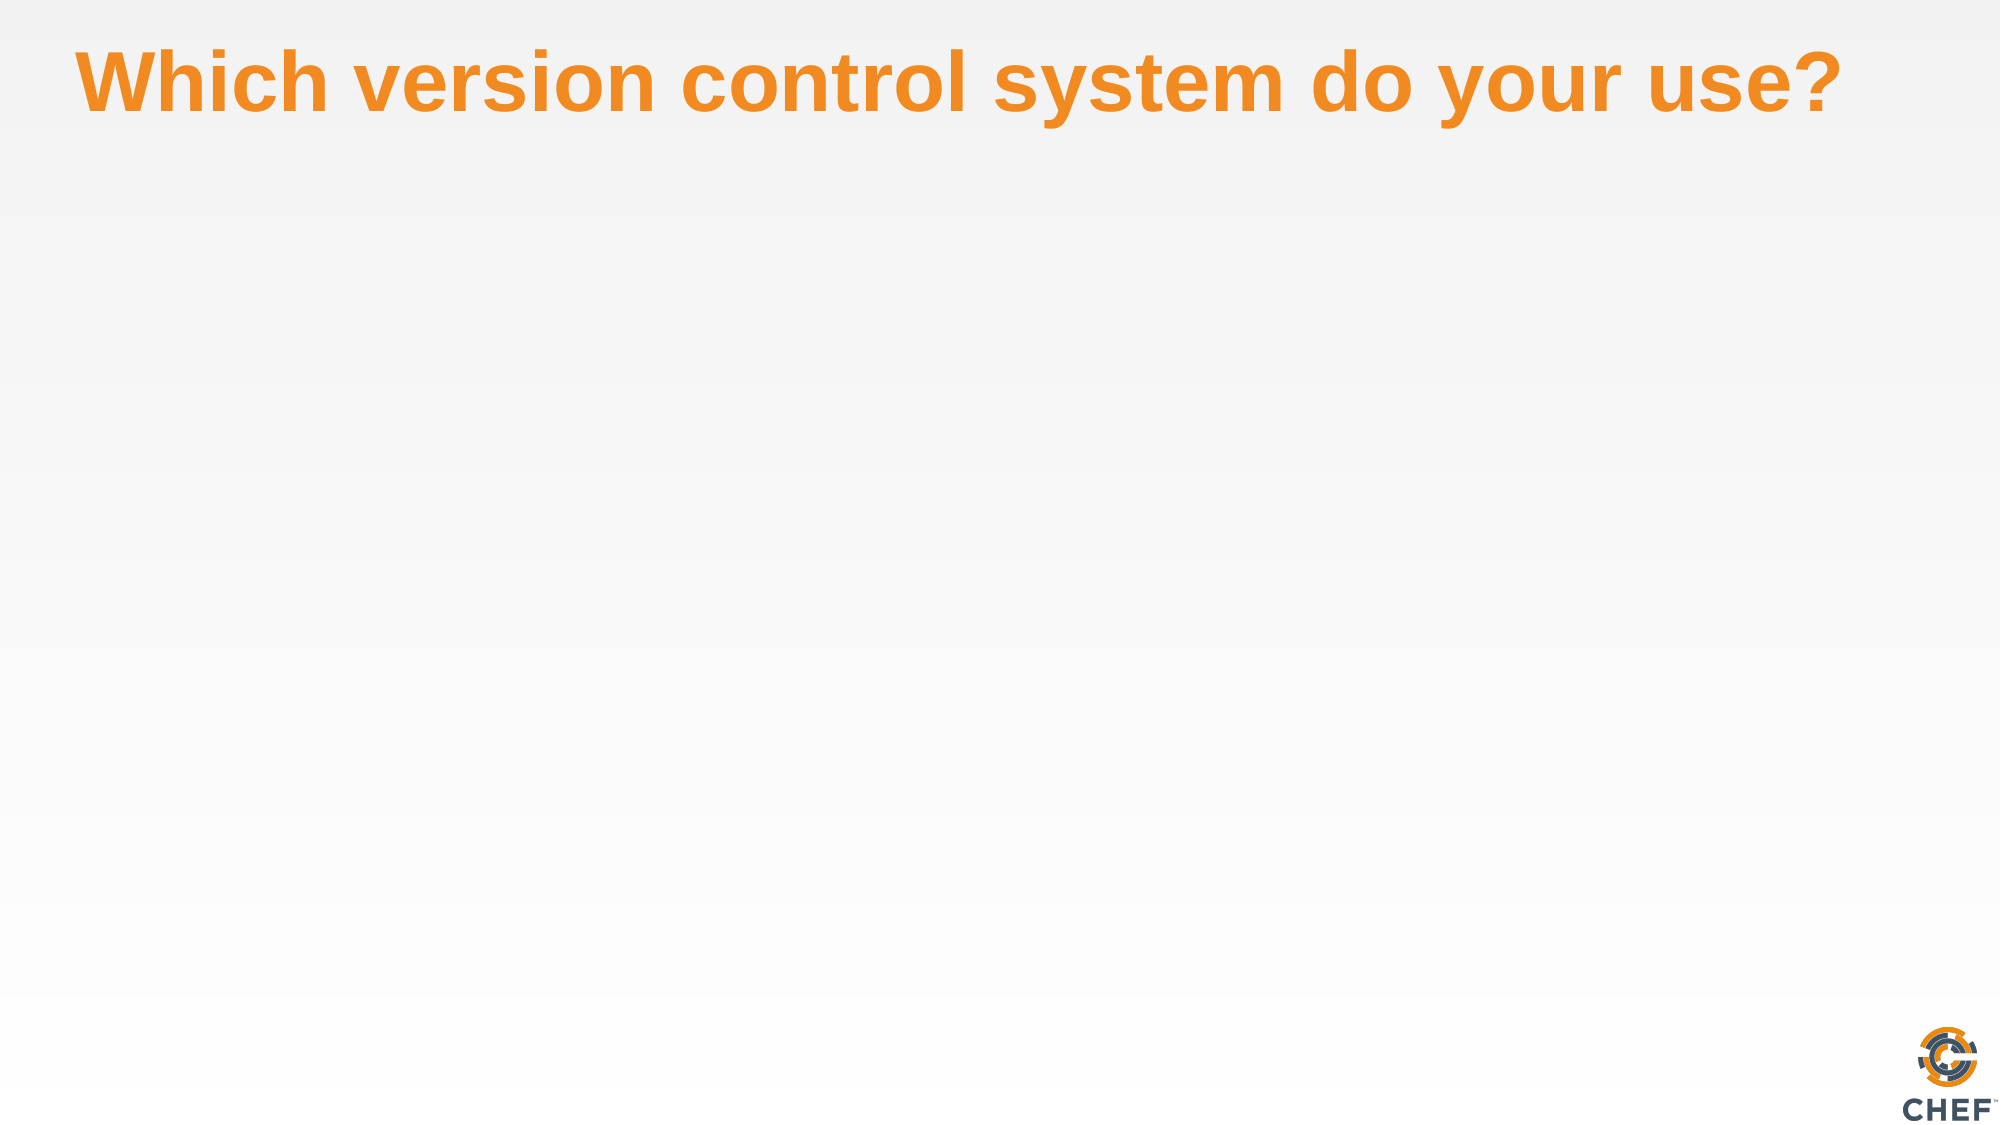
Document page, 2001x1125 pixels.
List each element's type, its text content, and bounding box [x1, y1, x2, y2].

title Which version control system do your use? [75, 37, 1913, 140]
picture [1903, 1027, 1998, 1121]
